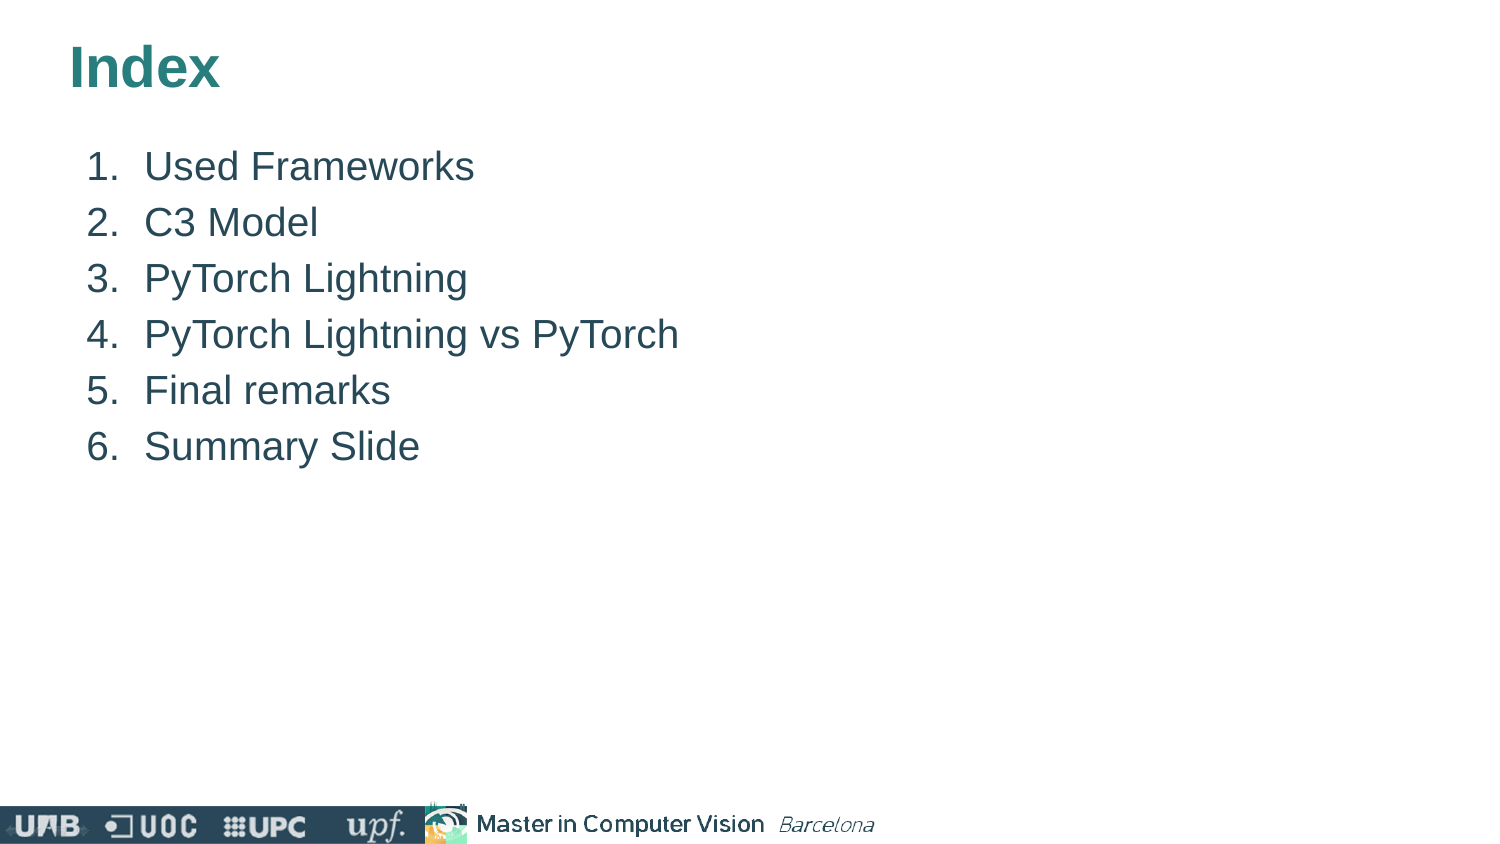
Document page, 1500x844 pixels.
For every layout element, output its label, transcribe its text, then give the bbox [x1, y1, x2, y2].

picture [0, 799, 882, 844]
title Index [54, 24, 1446, 104]
list Used Frameworks C3 Model PyTorch Lightning PyTorch Lightning vs PyTorch Final remarks Summary Slide [54, 125, 1427, 700]
